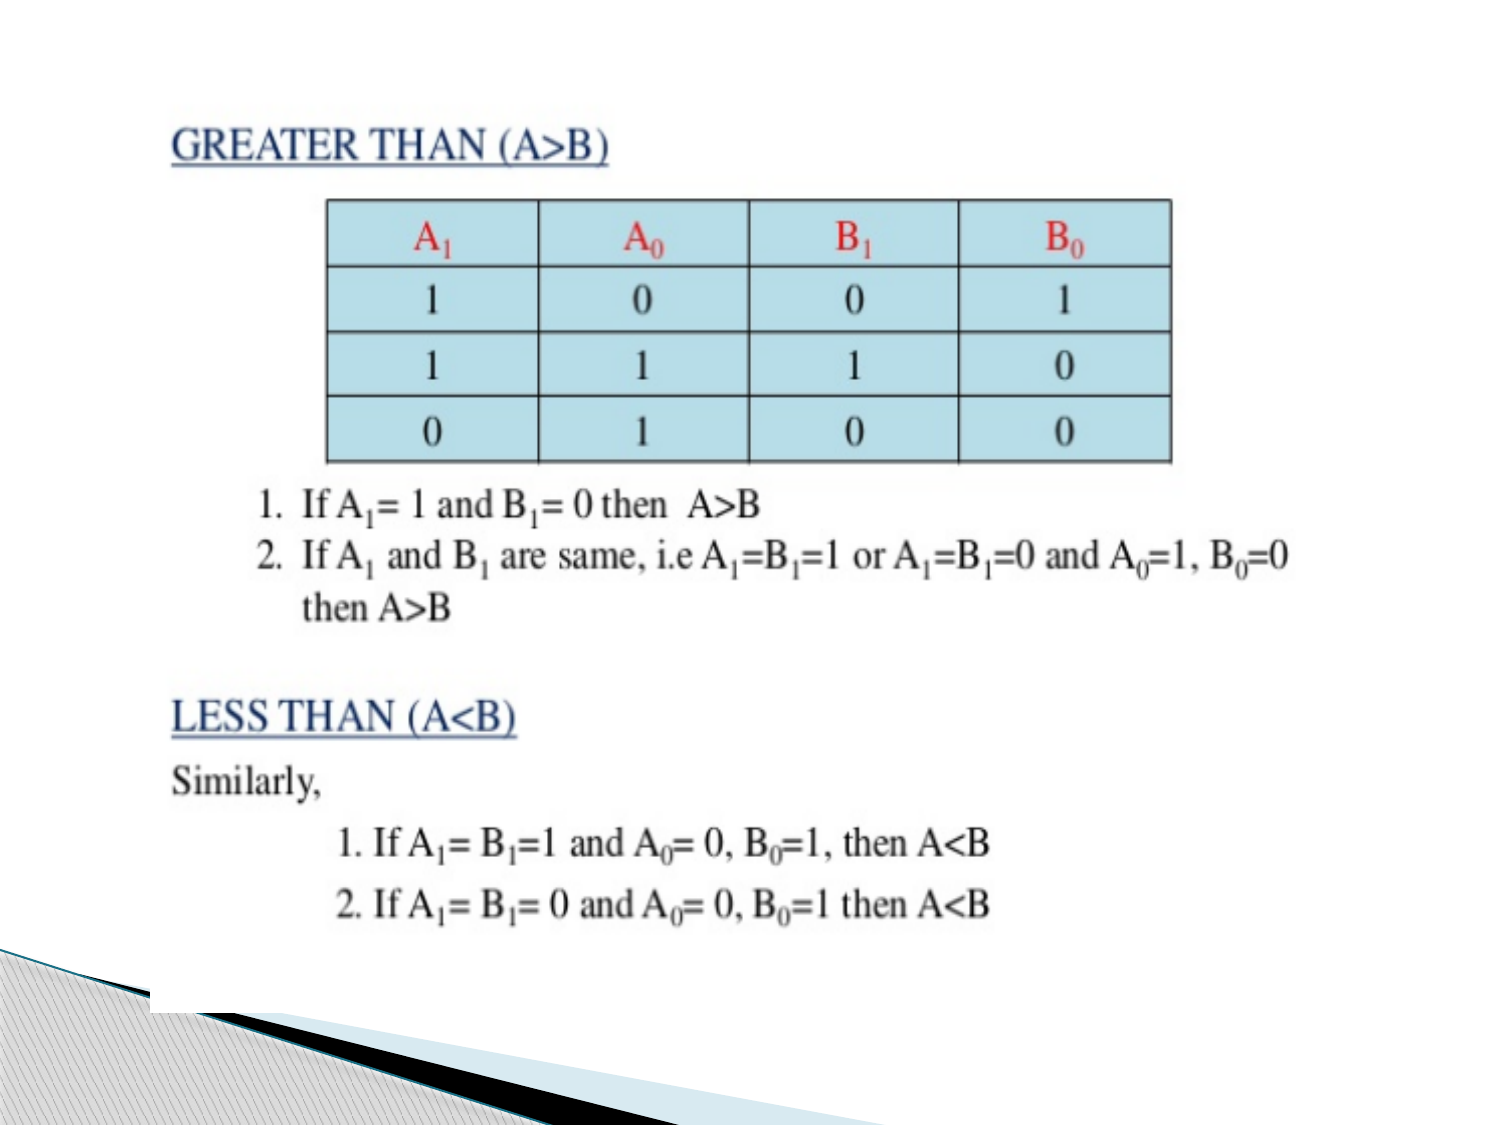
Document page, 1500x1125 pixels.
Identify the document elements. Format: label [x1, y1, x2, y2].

picture [149, 99, 1338, 1013]
